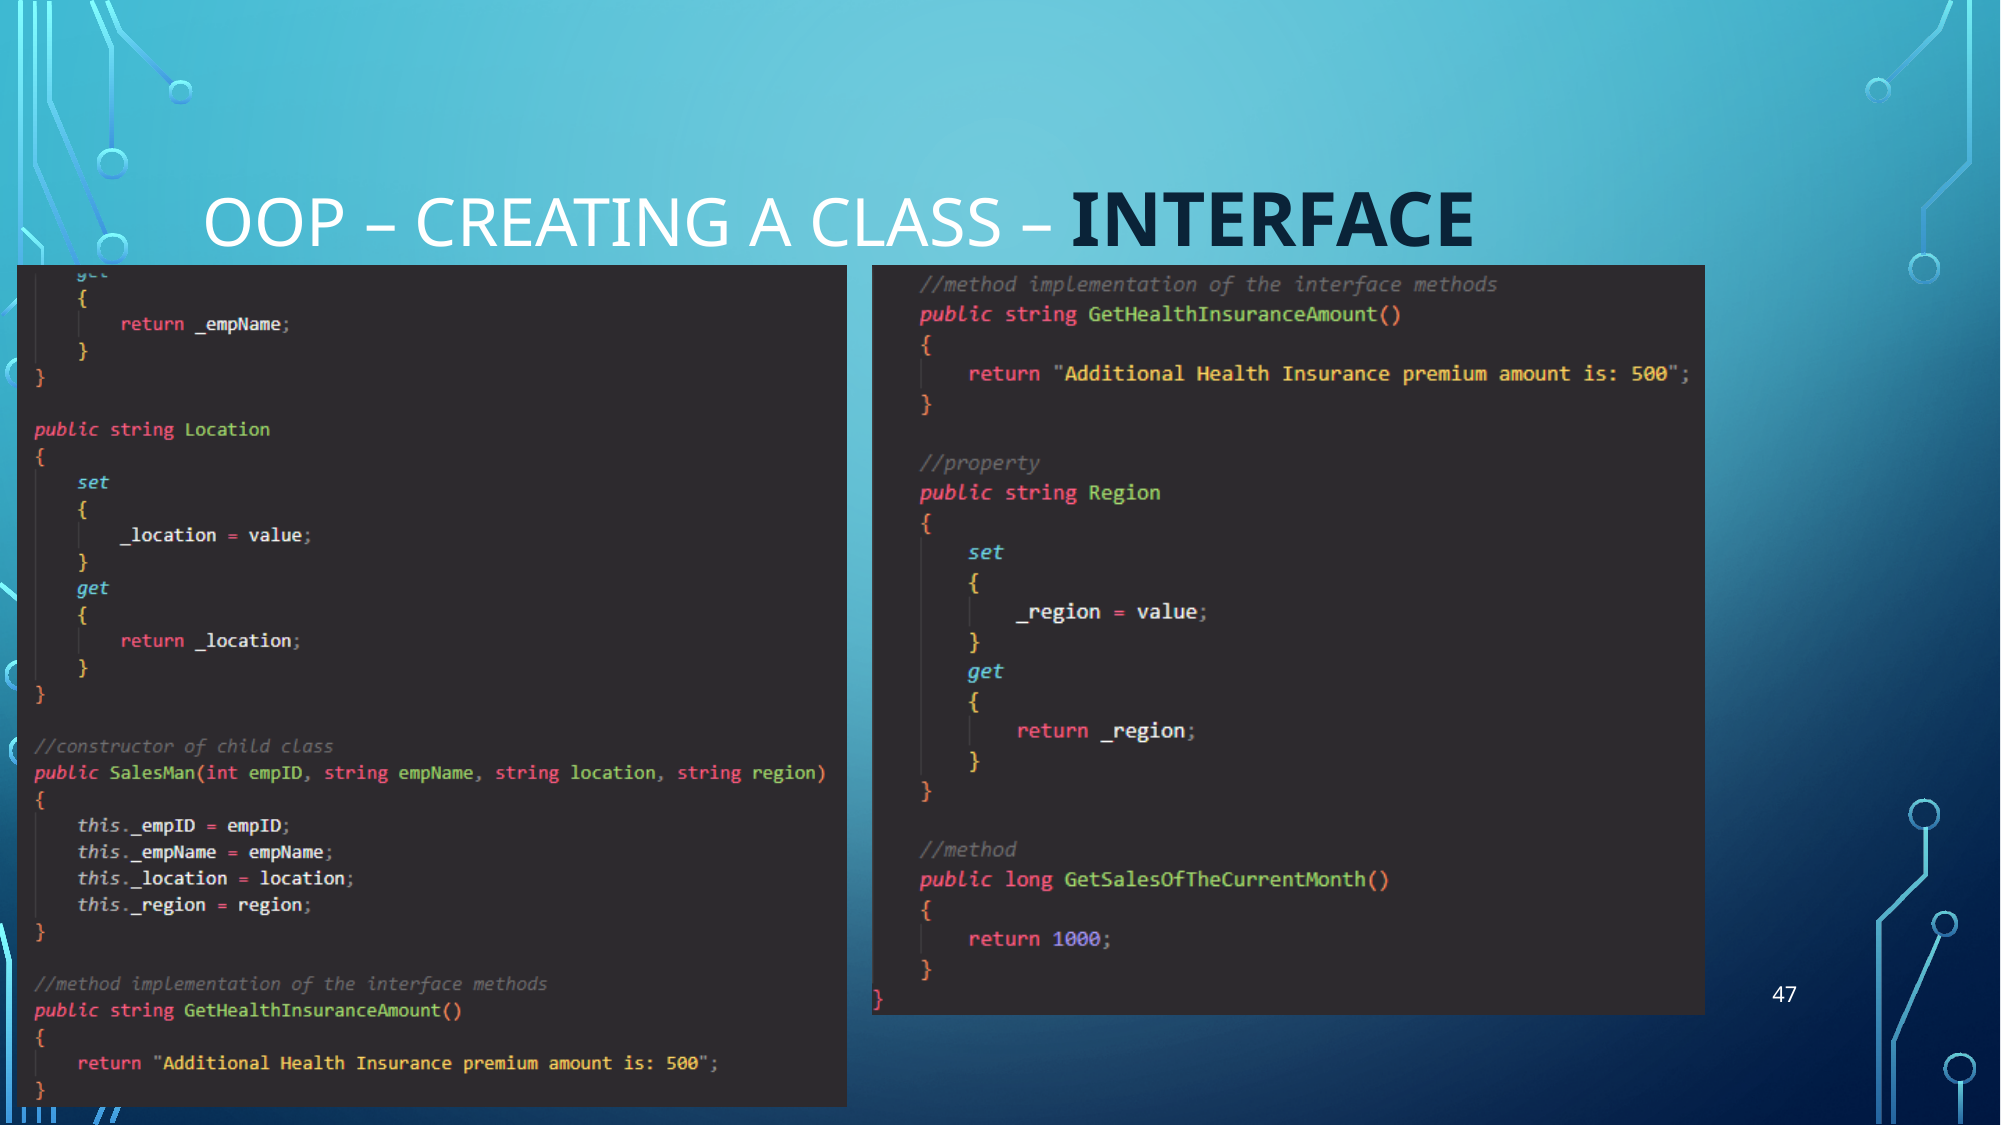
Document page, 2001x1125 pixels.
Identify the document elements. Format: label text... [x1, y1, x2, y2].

title OOP – creating a class – interface [187, 101, 1813, 344]
picture [17, 265, 847, 1108]
slide_number 47 [1685, 965, 1813, 1025]
picture [872, 265, 1705, 1015]
